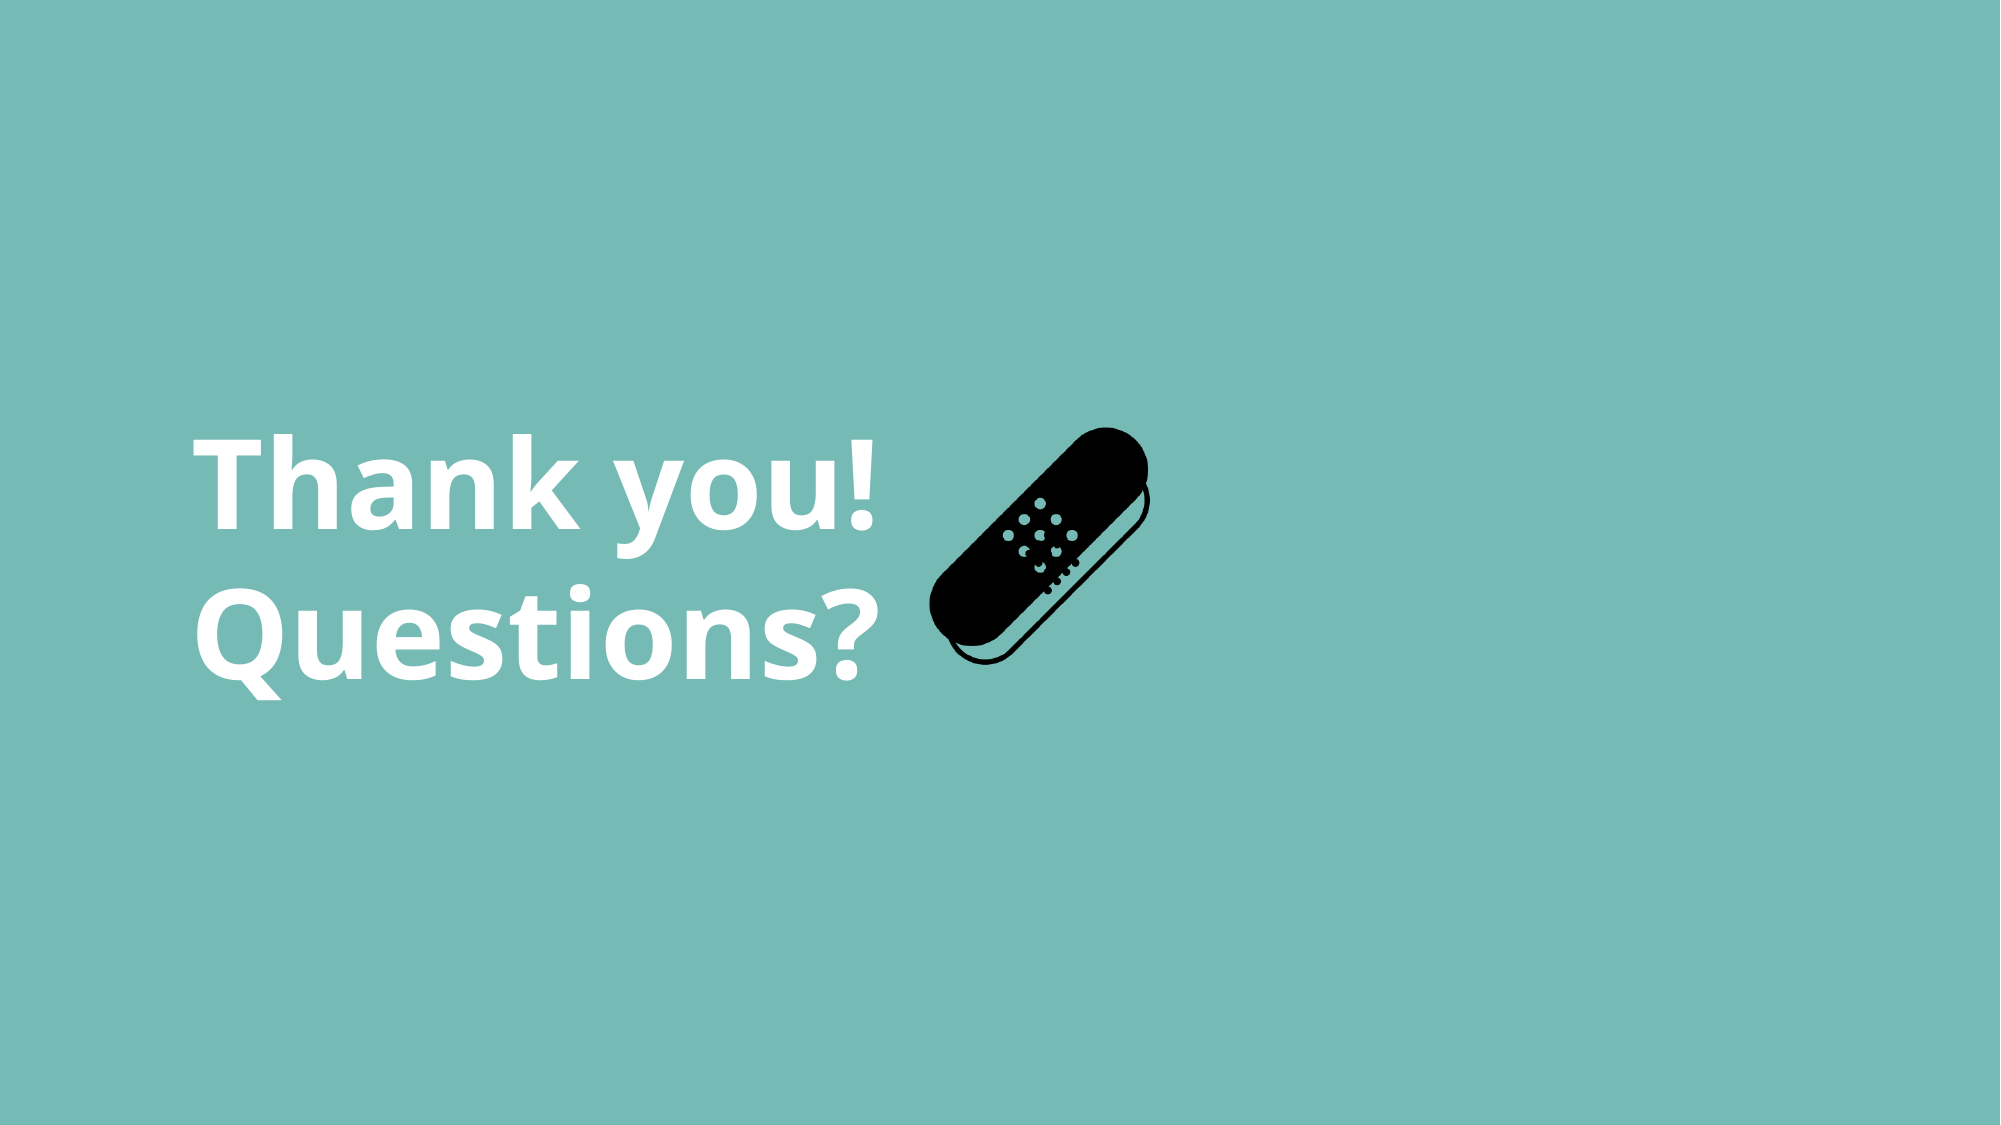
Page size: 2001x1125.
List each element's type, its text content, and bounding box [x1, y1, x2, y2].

text_box Thank you! Questions? [0, 404, 1073, 721]
picture [903, 401, 1174, 688]
